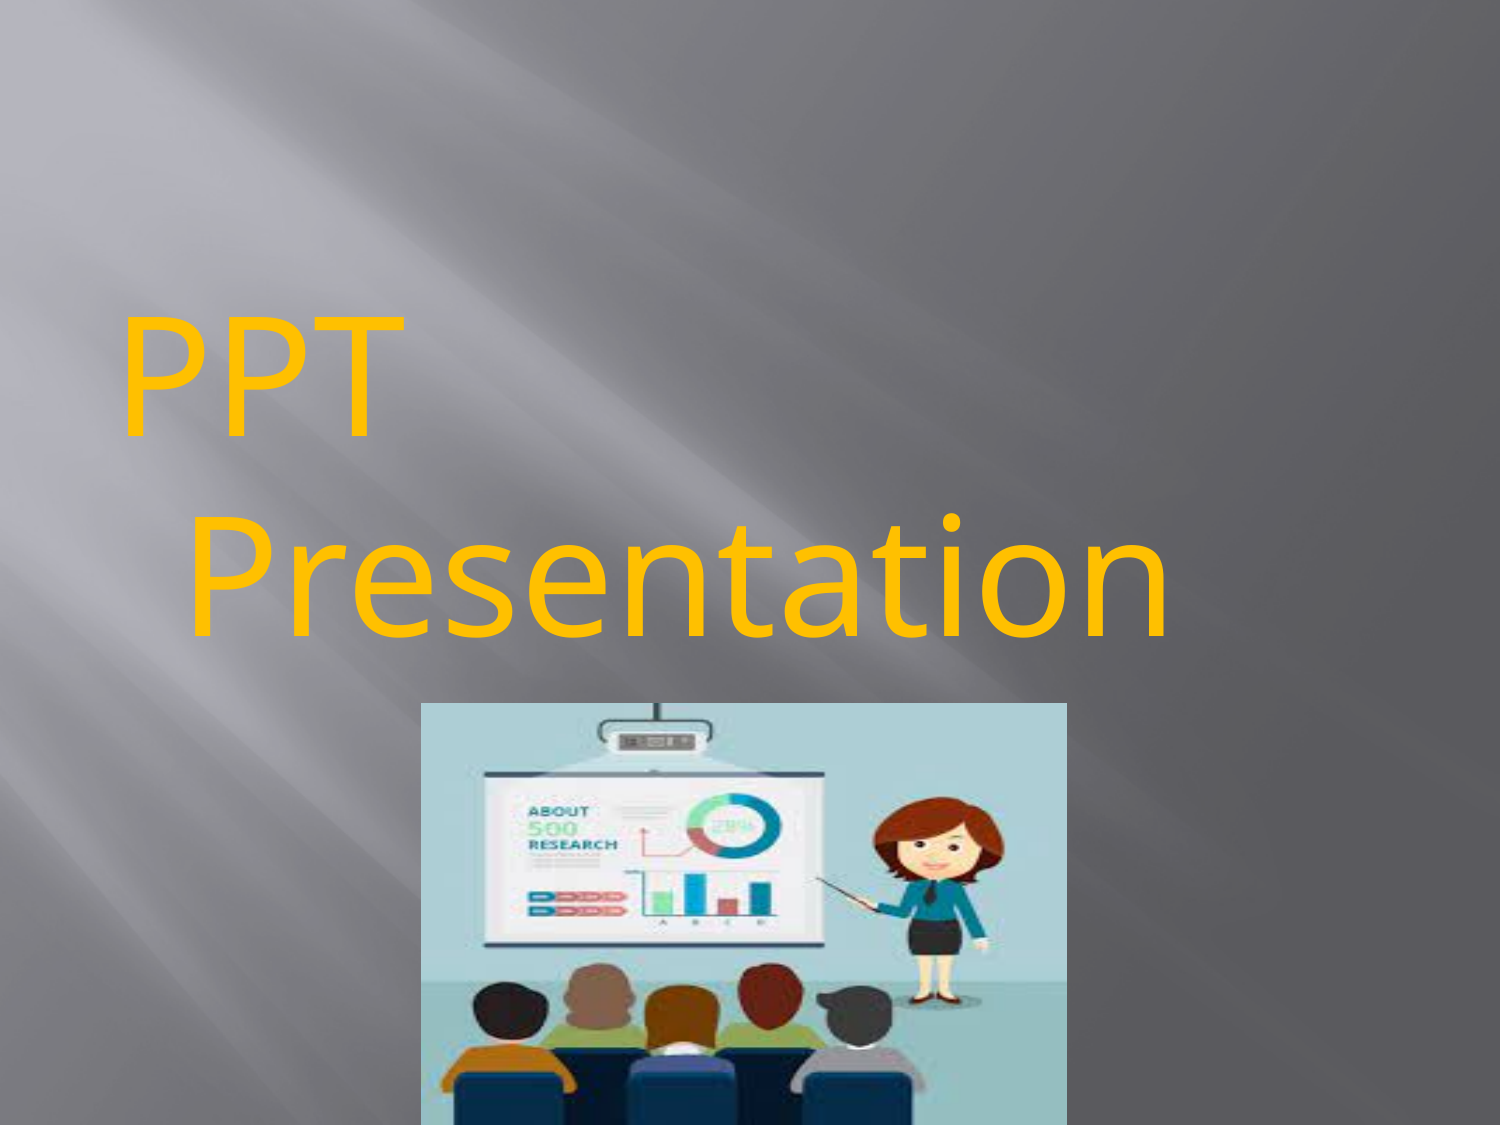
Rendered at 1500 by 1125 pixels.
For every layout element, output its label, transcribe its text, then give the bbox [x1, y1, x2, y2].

picture [421, 702, 1067, 1125]
list PPT Presentation [75, 262, 1425, 1035]
